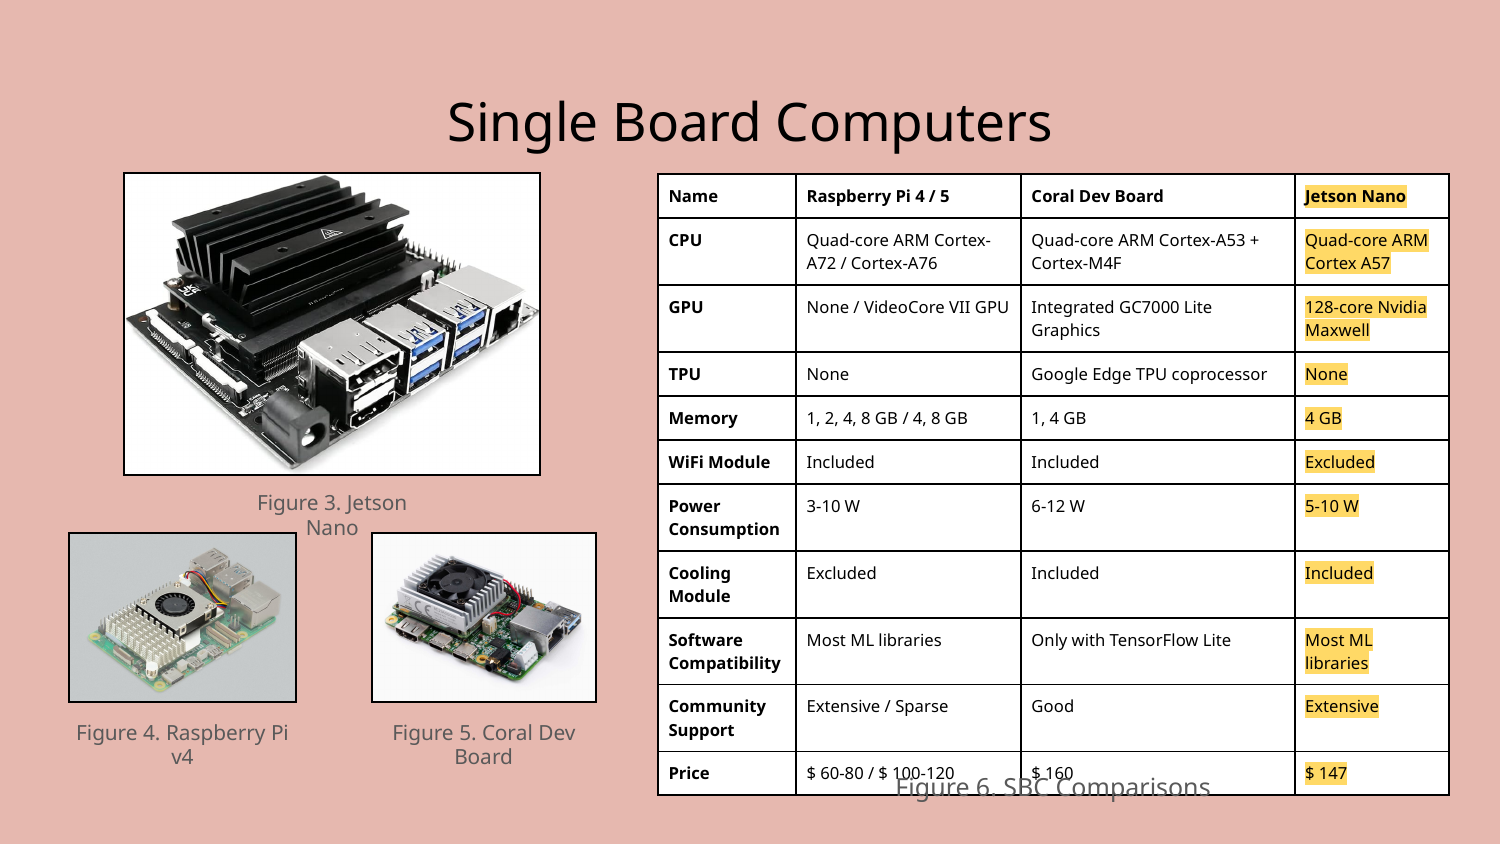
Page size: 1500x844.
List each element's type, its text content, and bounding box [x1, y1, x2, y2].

table_cell 3-10 W [797, 485, 1020, 550]
table_cell Quad-core ARM Cortex-A72 / Cortex-A76 [797, 219, 1020, 284]
table_cell $ 160 [1022, 752, 1294, 794]
picture [372, 533, 595, 701]
table_cell 4 GB [1296, 397, 1448, 439]
table_cell Quad-core ARM Cortex-A53 + Cortex-M4F [1022, 219, 1294, 284]
table_cell GPU [659, 286, 795, 351]
table_cell $ 147 [1296, 752, 1448, 794]
table_header Raspberry Pi 4 / 5 [797, 175, 1020, 217]
table_cell None / VideoCore VII GPU [797, 286, 1020, 351]
table_cell Excluded [797, 552, 1020, 617]
table_cell Only with TensorFlow Lite [1022, 619, 1294, 684]
table_cell Power Consumption [659, 485, 795, 550]
table_cell Most ML libraries [797, 619, 1020, 684]
table_cell 1, 4 GB [1022, 397, 1294, 439]
text_box Figure 6. SBC Comparisons [842, 756, 1265, 814]
table_header Name [659, 175, 795, 217]
table_cell 5-10 W [1296, 485, 1448, 550]
table_cell Good [1022, 685, 1294, 751]
title Single Board Computers [51, 72, 1449, 167]
text_box Figure 4. Raspberry Pi v4 [55, 704, 310, 761]
picture [124, 174, 540, 475]
table_cell Memory [659, 397, 795, 439]
table_cell 128-core Nvidia Maxwell [1296, 286, 1448, 351]
table_header Coral Dev Board [1022, 175, 1294, 217]
table_cell WiFi Module [659, 441, 795, 483]
table_cell Included [797, 441, 1020, 483]
table_cell Software Compatibility [659, 619, 795, 684]
table_header Jetson Nano [1296, 175, 1448, 217]
text_box Figure 3. Jetson Nano [221, 482, 444, 531]
table_cell CPU [659, 219, 795, 284]
picture [69, 533, 295, 701]
text_box Figure 5. Coral Dev Board [361, 704, 607, 761]
table_cell Google Edge TPU coprocessor [1022, 353, 1294, 395]
table_cell Excluded [1296, 441, 1448, 483]
table_cell 6-12 W [1022, 485, 1294, 550]
table_cell Extensive [1296, 685, 1448, 751]
table_cell Included [1022, 552, 1294, 617]
table_cell $ 60-80 / $ 100-120 [797, 752, 1020, 794]
table_cell Included [1296, 552, 1448, 617]
table_cell None [797, 353, 1020, 395]
table_cell Community Support [659, 685, 795, 751]
table_cell Extensive / Sparse [797, 685, 1020, 751]
table_cell Cooling Module [659, 552, 795, 617]
table_cell Price [659, 752, 795, 794]
table_cell TPU [659, 353, 795, 395]
table_cell None [1296, 353, 1448, 395]
table_cell Quad-core ARM Cortex A57 [1296, 219, 1448, 284]
table_cell Included [1022, 441, 1294, 483]
table_cell Integrated GC7000 Lite Graphics [1022, 286, 1294, 351]
table_cell 1, 2, 4, 8 GB / 4, 8 GB [797, 397, 1020, 439]
table_cell Most ML libraries [1296, 619, 1448, 684]
